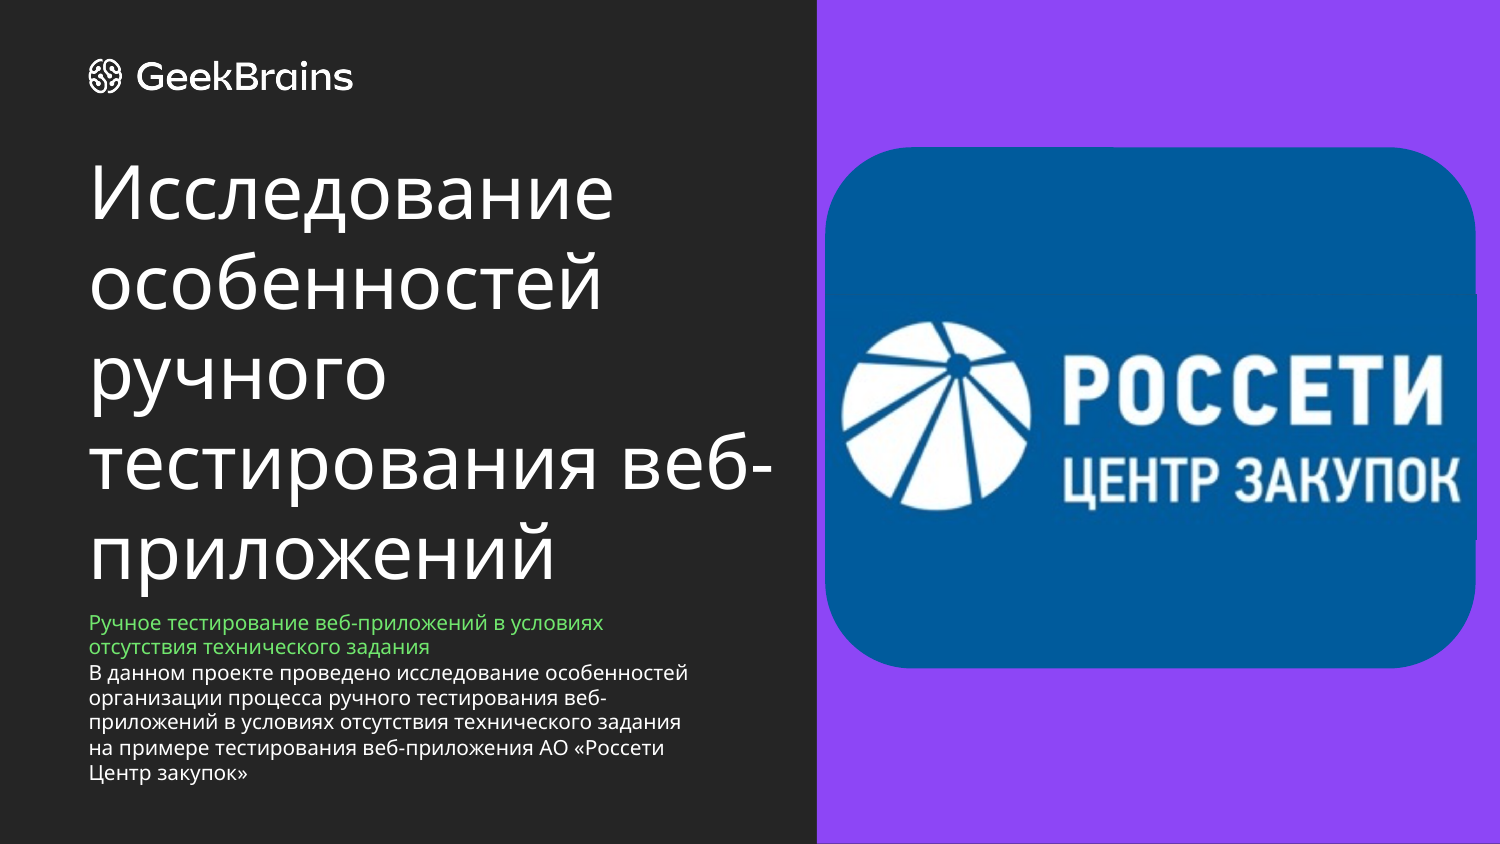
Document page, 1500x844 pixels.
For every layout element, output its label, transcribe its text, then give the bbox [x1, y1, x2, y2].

subtitle Ручное тестирование веб-приложений в условиях отсутствия технического задания В данном проекте проведено исследование особенностей организации процесса ручного тестирования веб-приложений в условиях отсутствия технического задания на примере тестирования веб-приложения АО «Россети Центр закупок» [88, 594, 721, 844]
picture [88, 58, 353, 94]
picture [824, 294, 1477, 540]
text_box [825, 147, 1476, 293]
title Исследование особенностей ручного тестирования веб-приложений [88, 118, 801, 595]
text_box [825, 547, 1476, 669]
